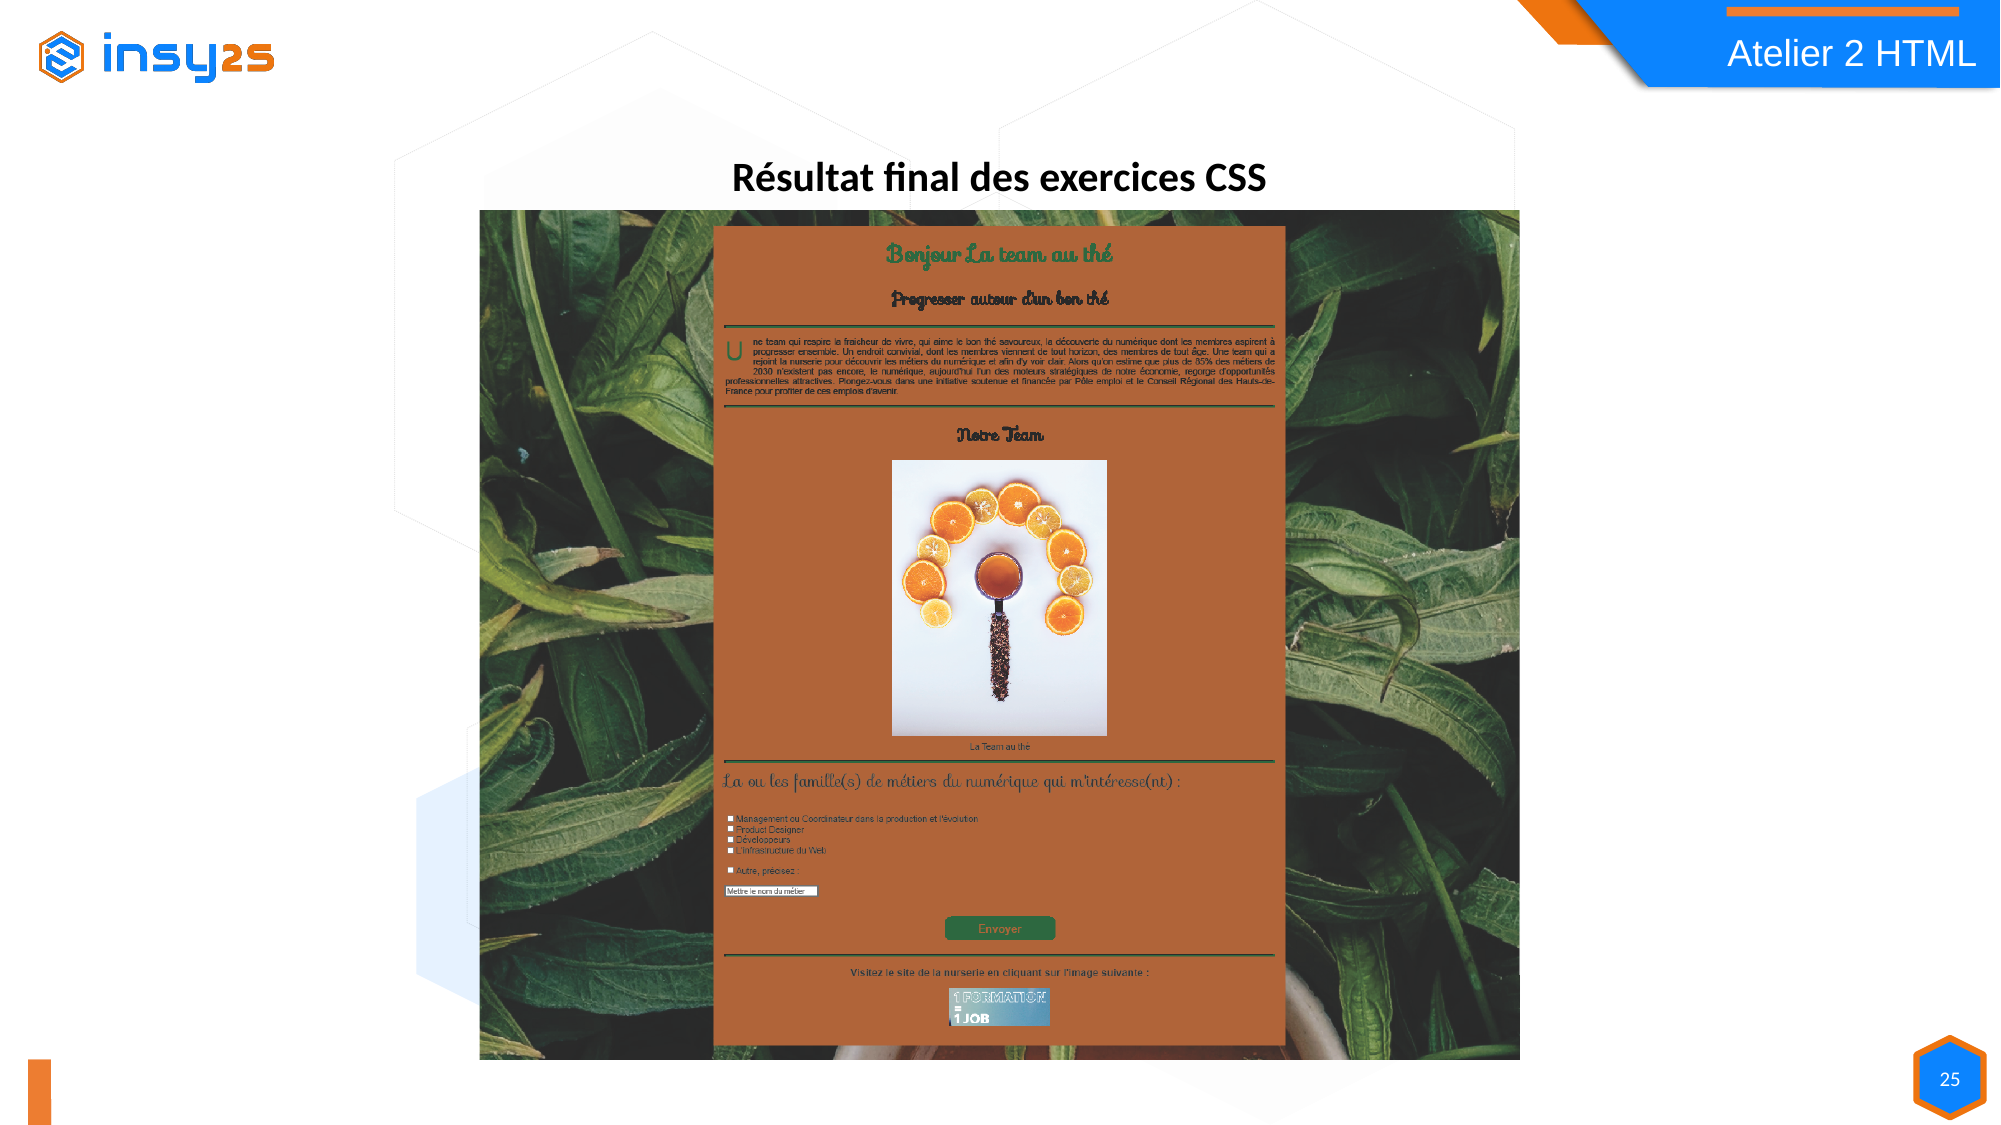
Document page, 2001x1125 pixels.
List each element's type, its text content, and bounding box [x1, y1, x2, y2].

slide_number 25 [1916, 1053, 1984, 1104]
picture [39, 31, 274, 84]
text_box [1514, 0, 2000, 88]
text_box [479, 209, 1521, 1060]
text_box Résultat final des exercices CSS [499, 137, 1500, 207]
